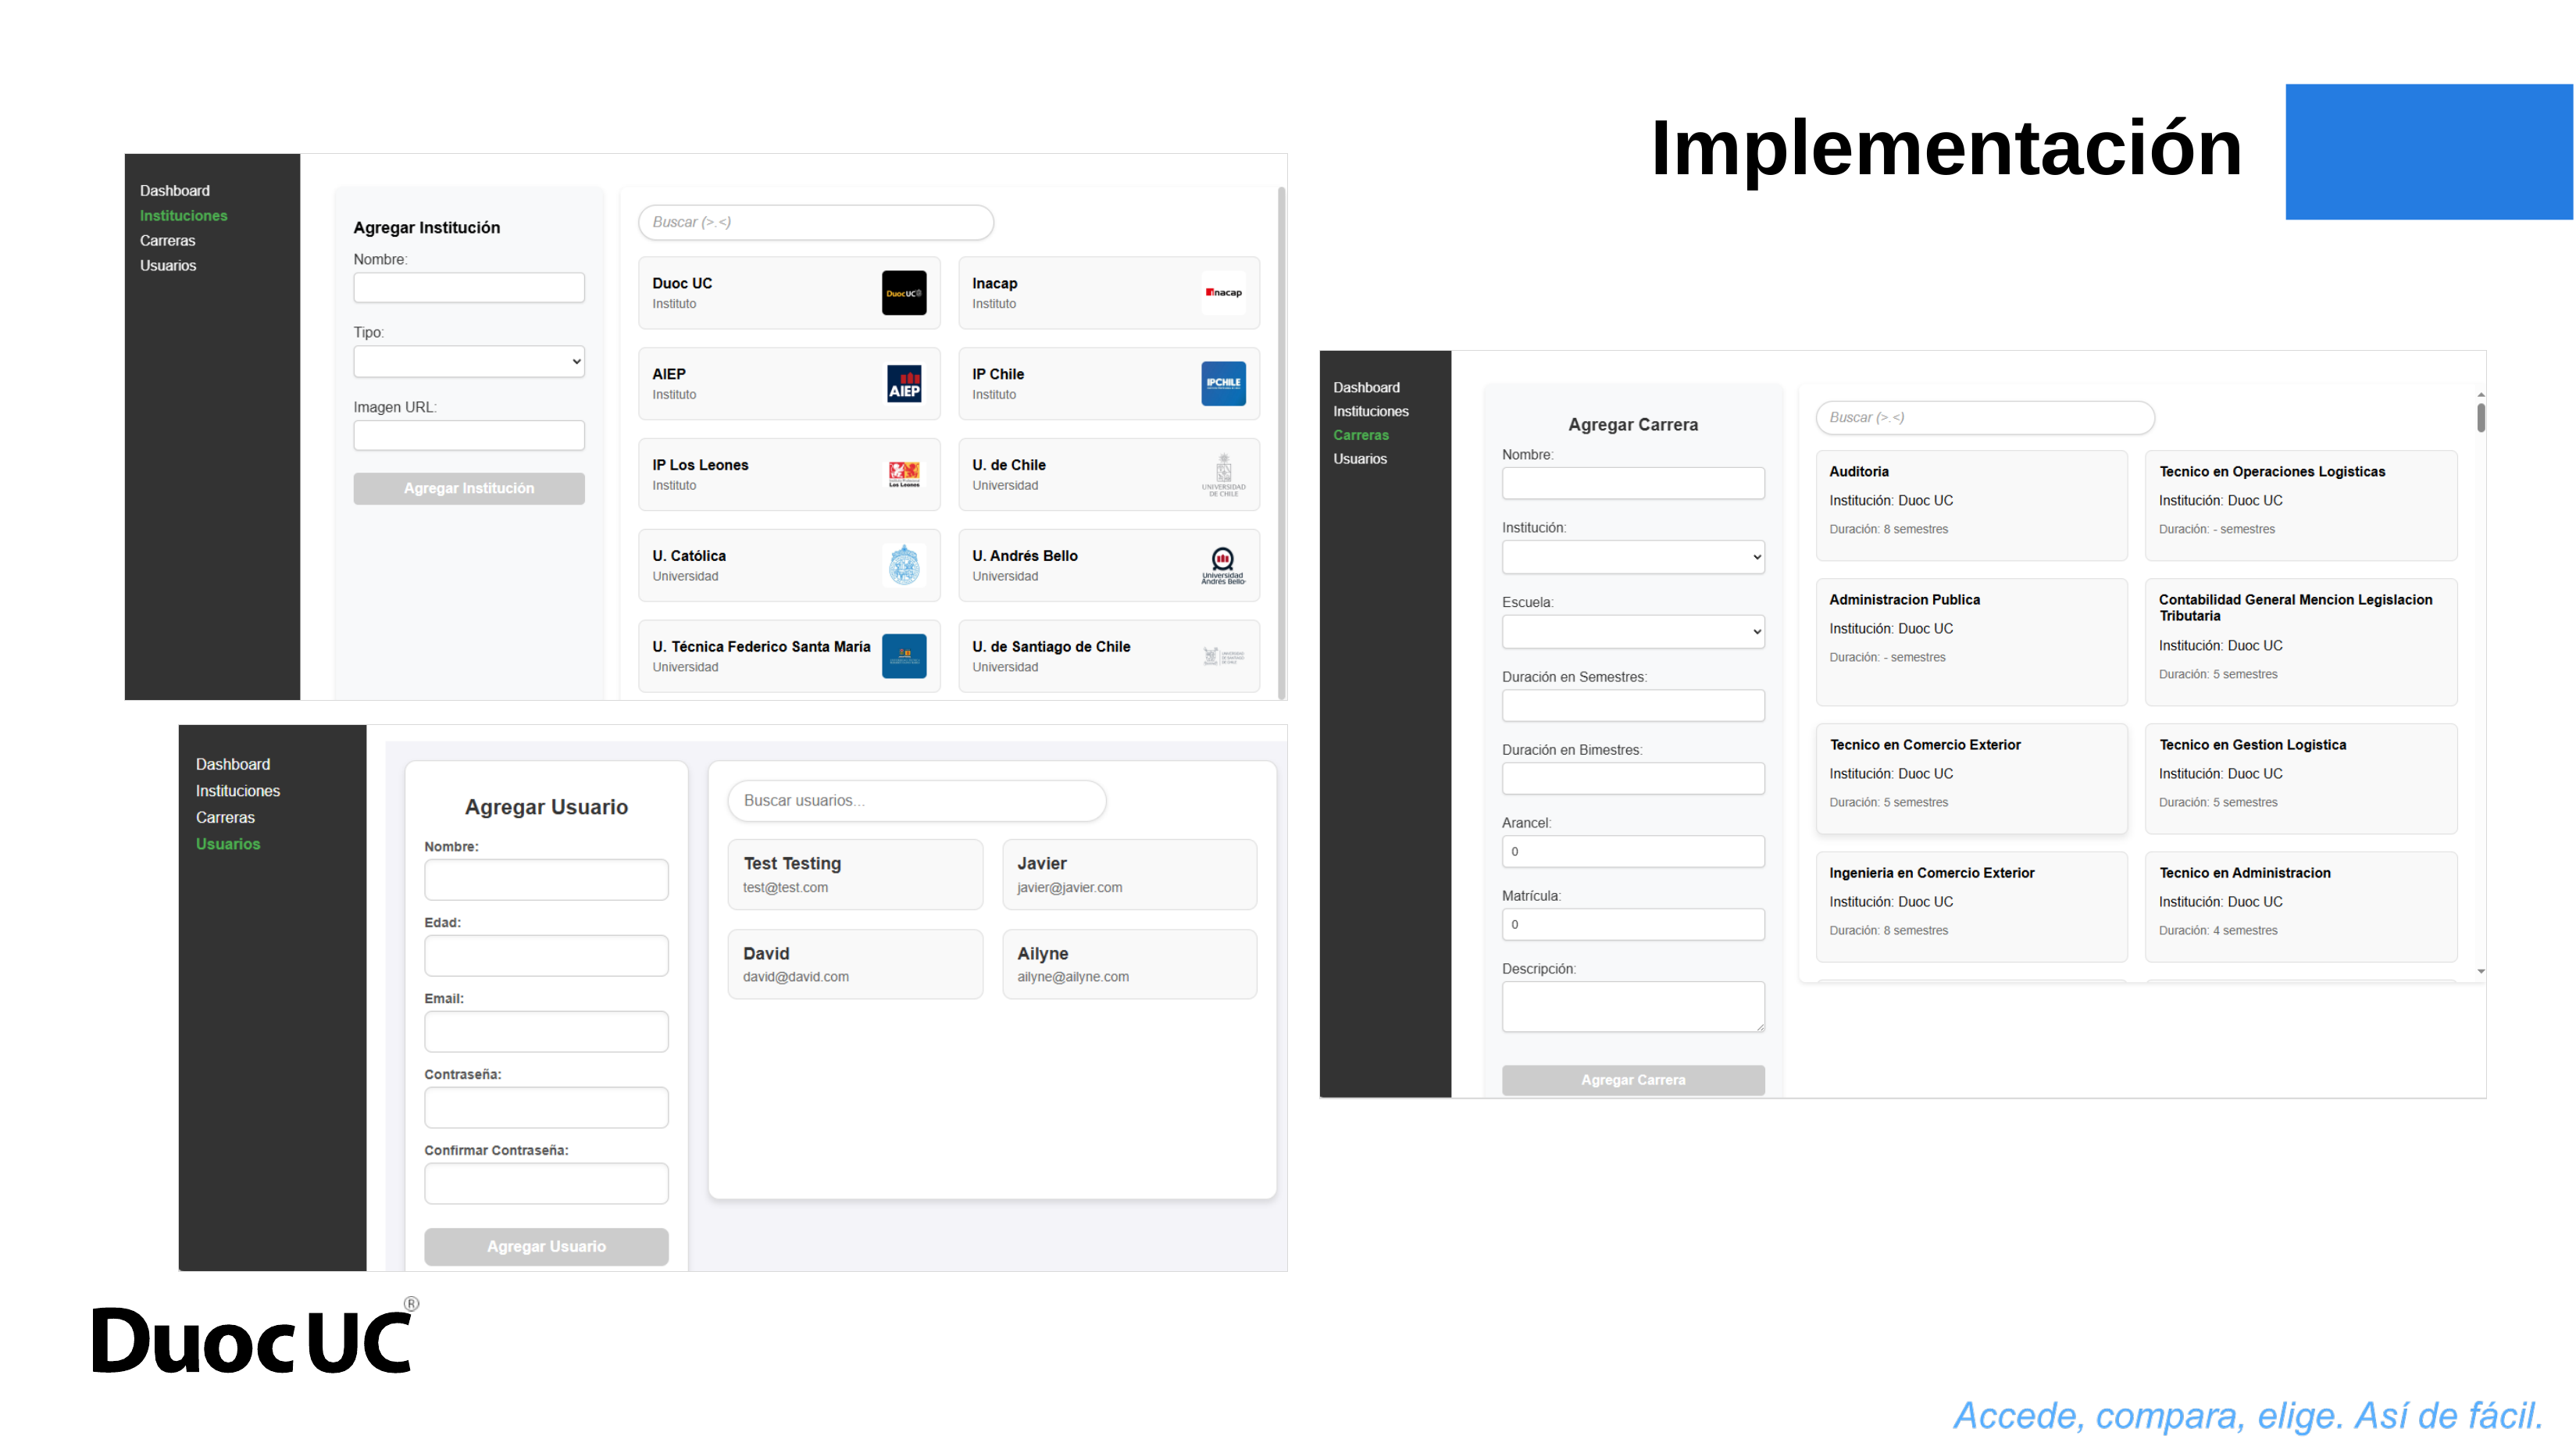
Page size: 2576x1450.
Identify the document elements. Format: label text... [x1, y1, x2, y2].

picture [124, 152, 1289, 701]
picture [1319, 350, 2487, 1099]
picture [404, 1296, 419, 1312]
picture [1931, 1380, 2576, 1450]
picture [177, 724, 1289, 1272]
list Implementación [93, 96, 2245, 927]
